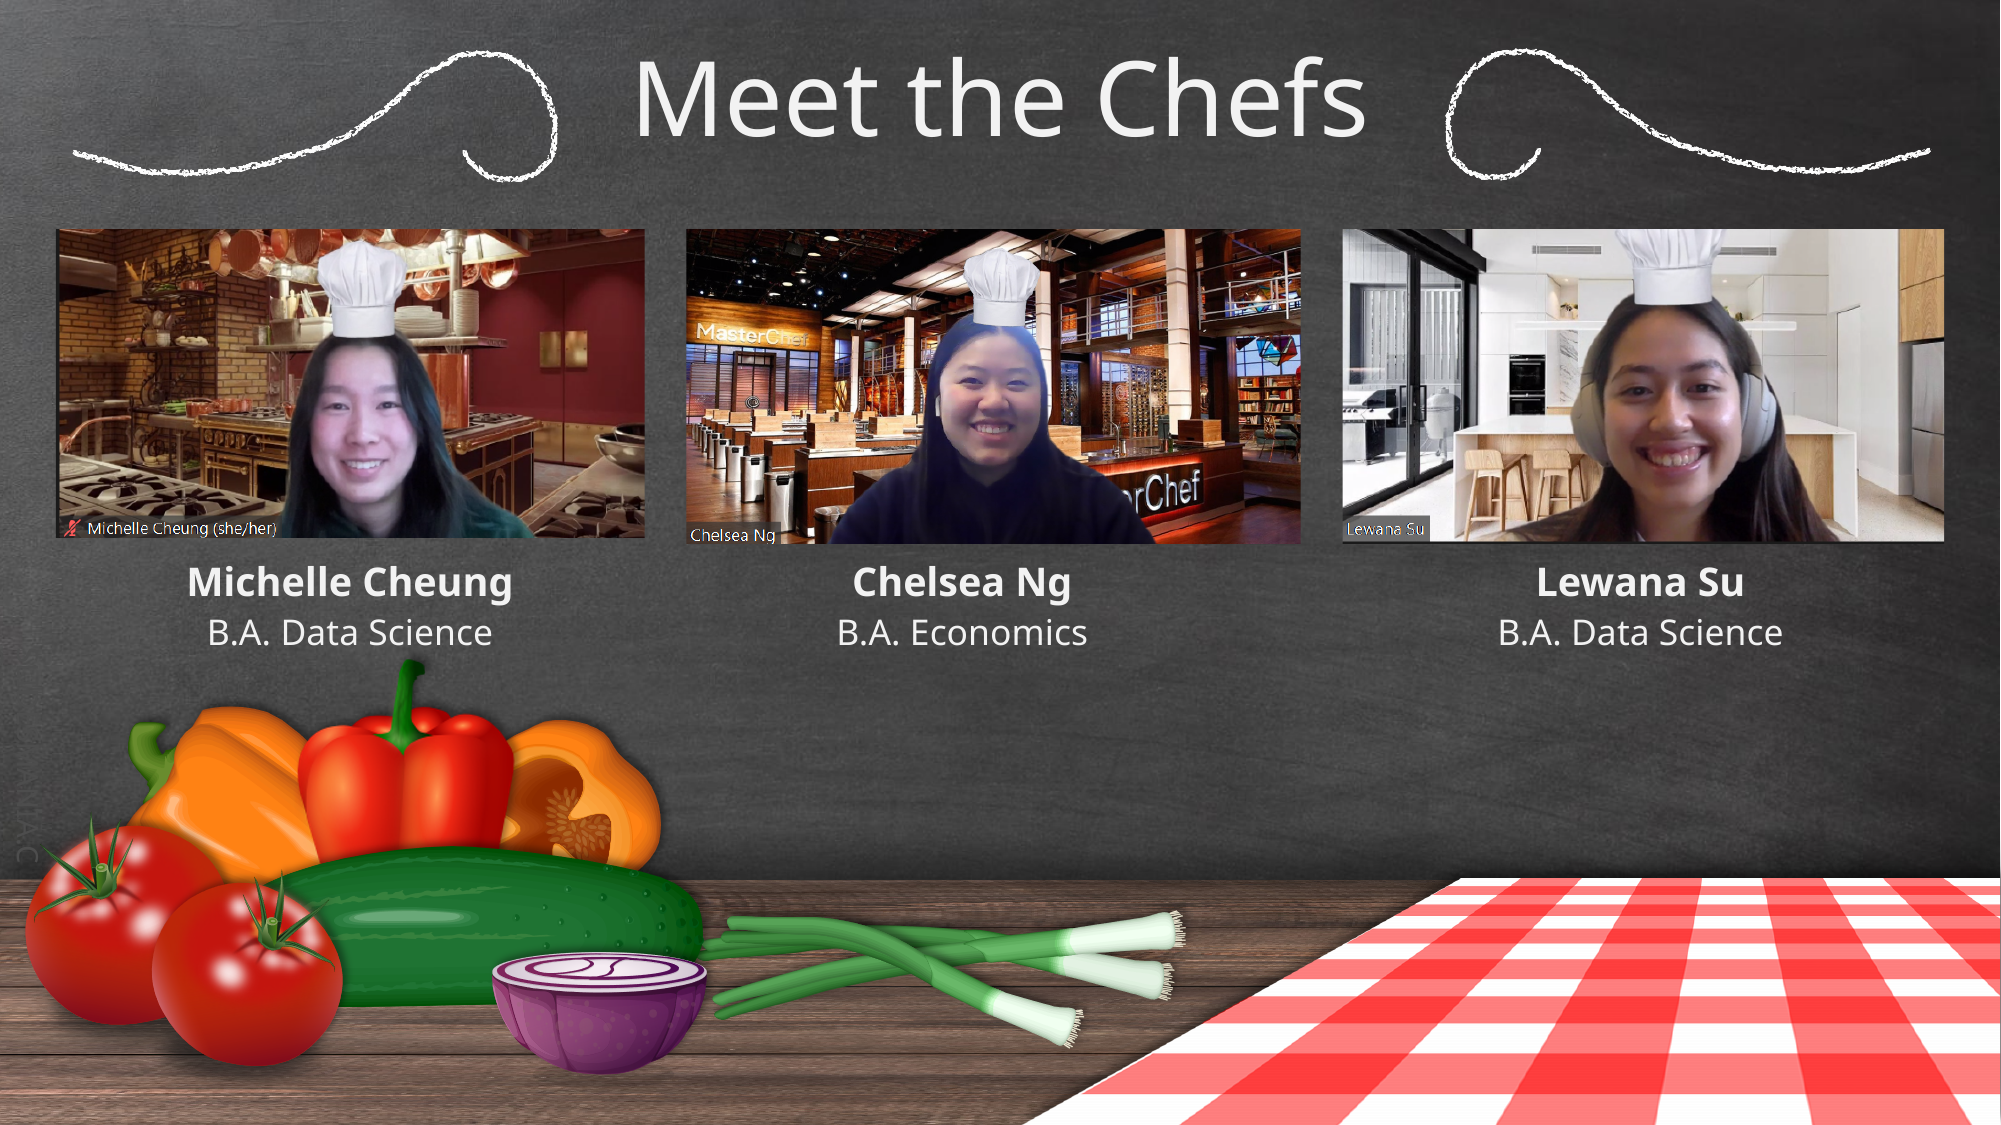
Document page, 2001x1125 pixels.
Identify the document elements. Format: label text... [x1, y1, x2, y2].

list Chelsea Ng B.A. Economics [744, 552, 1180, 673]
list Michelle Cheung B.A. Data Science [132, 547, 568, 673]
title Meet the Chefs [482, 12, 1518, 230]
list Lewana Su B.A. Data Science [1423, 552, 1858, 673]
picture [0, 0, 2001, 1125]
